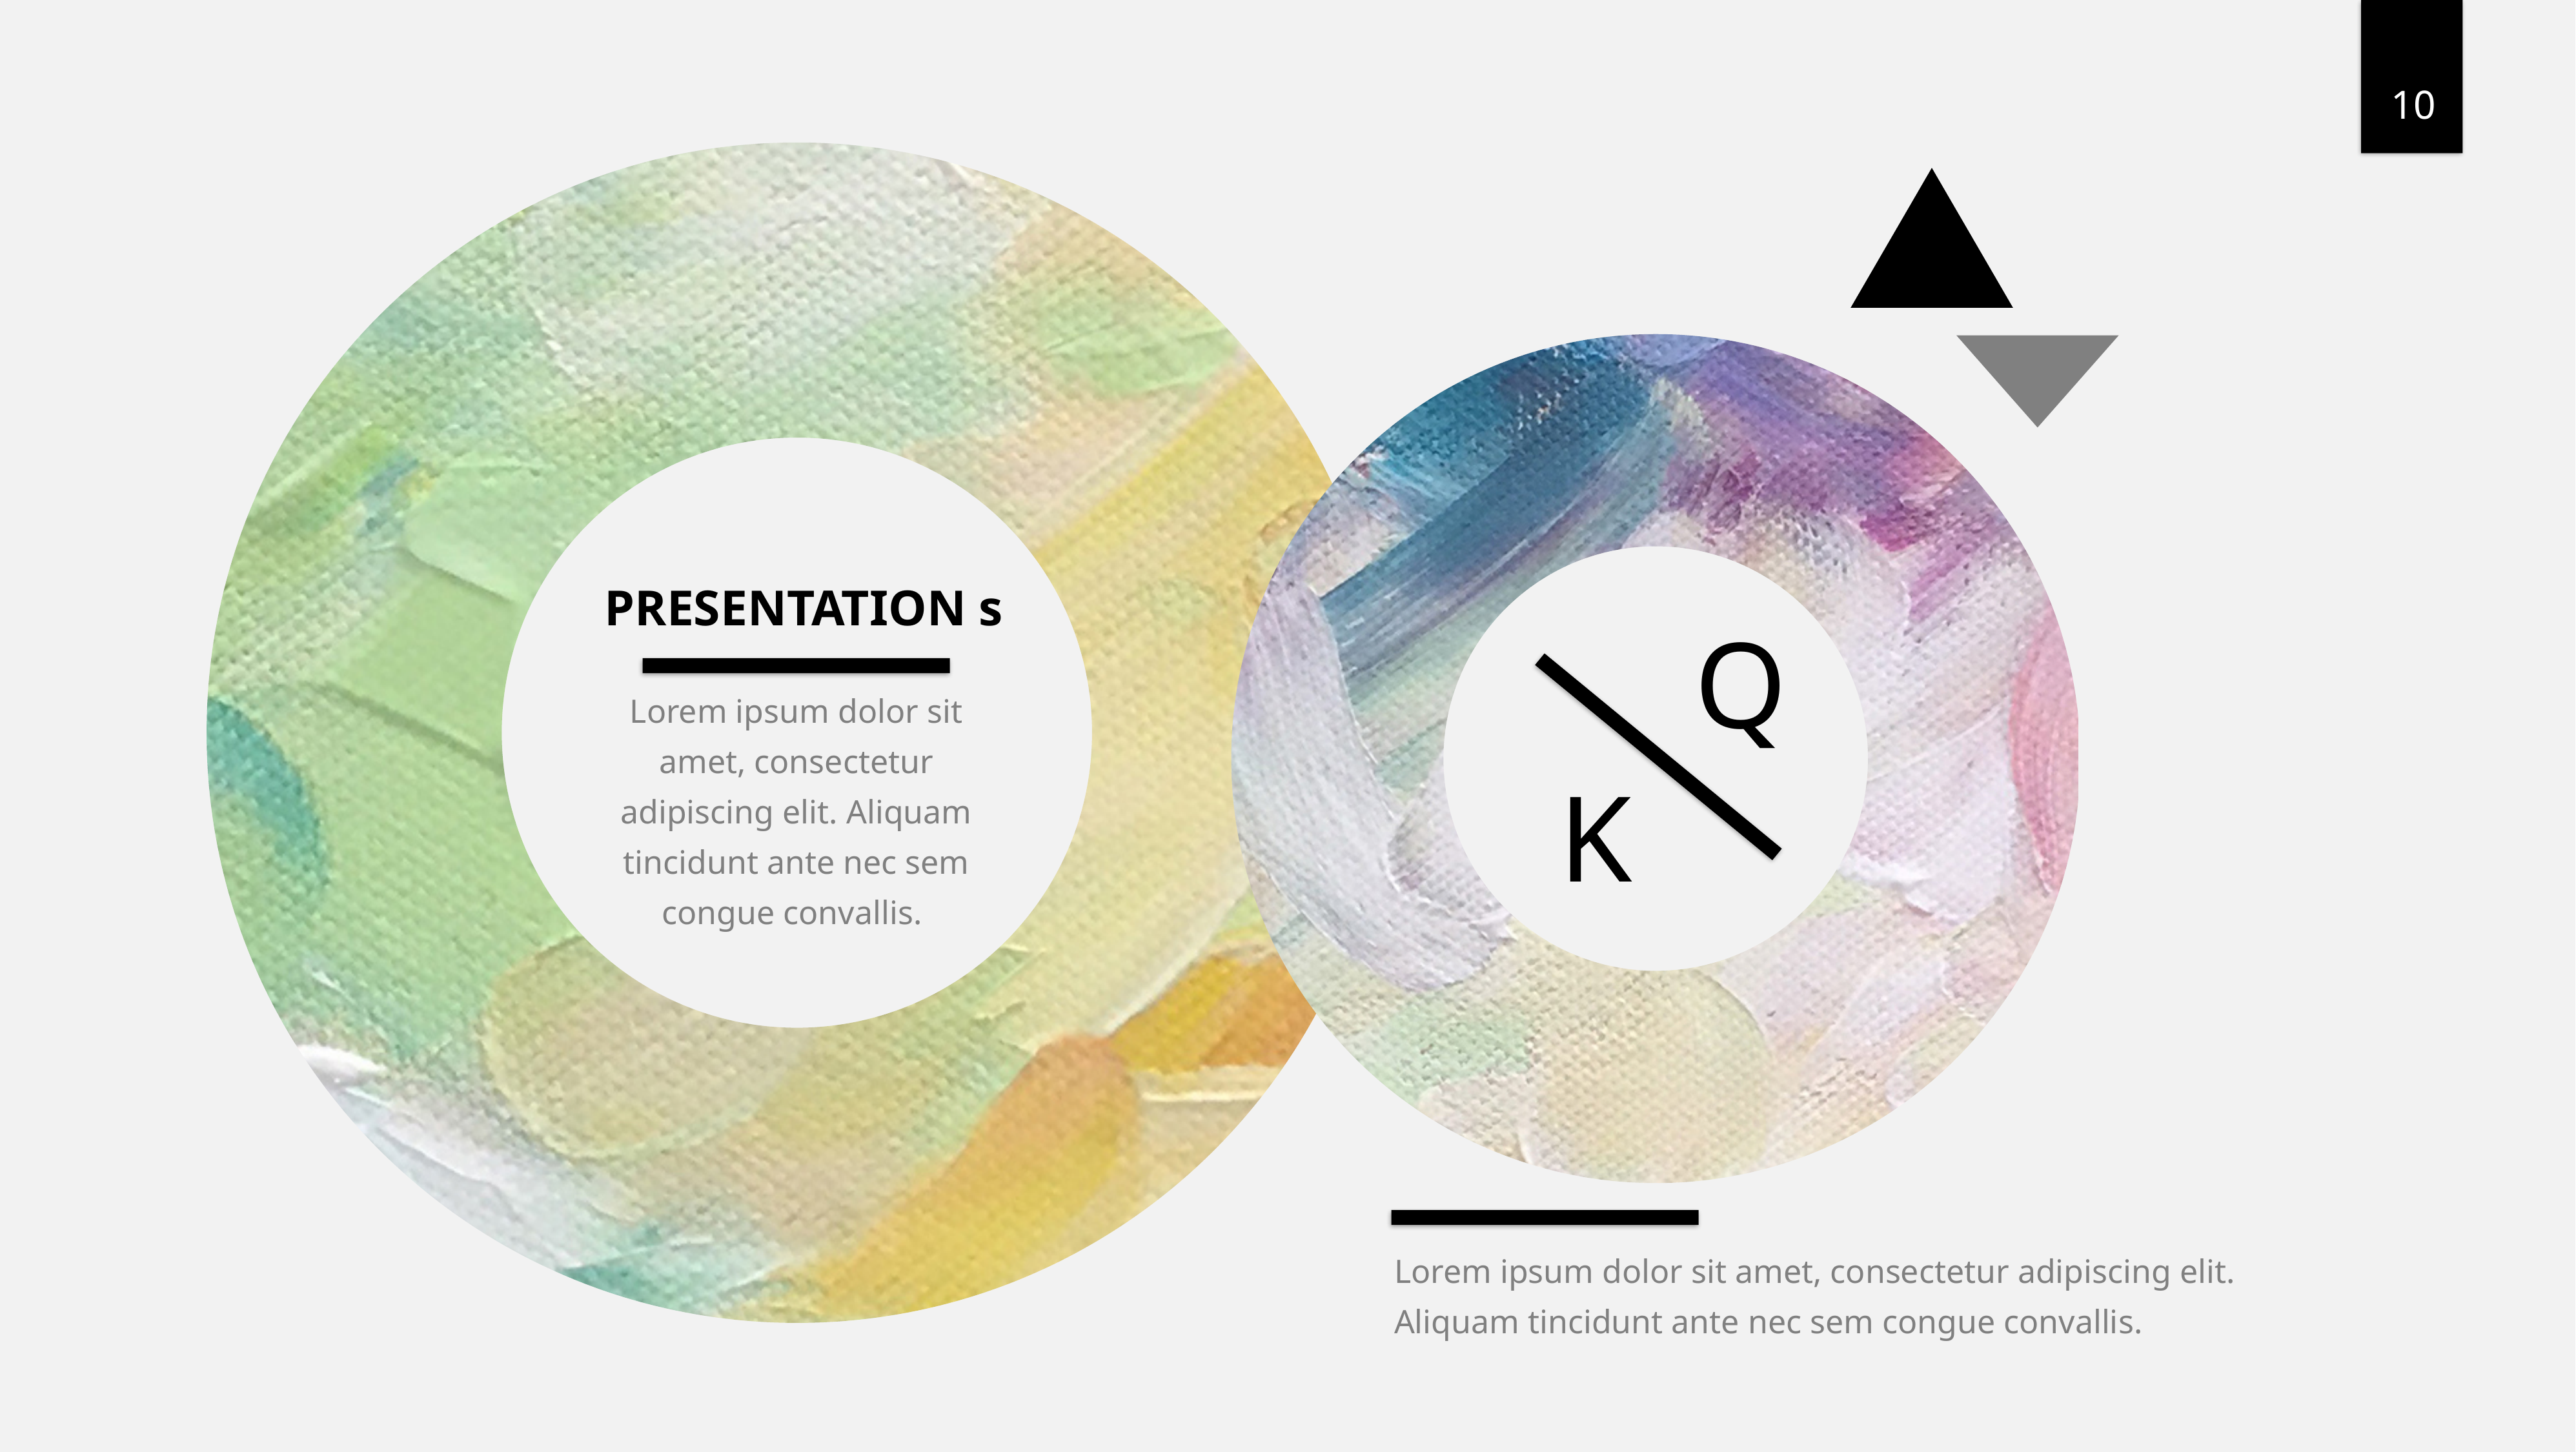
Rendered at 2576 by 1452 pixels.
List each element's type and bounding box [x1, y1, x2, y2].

picture [206, 142, 2079, 1324]
text_box [1849, 166, 2014, 310]
text_box [1368, 1209, 2321, 1354]
text_box [2079, 334, 2120, 379]
